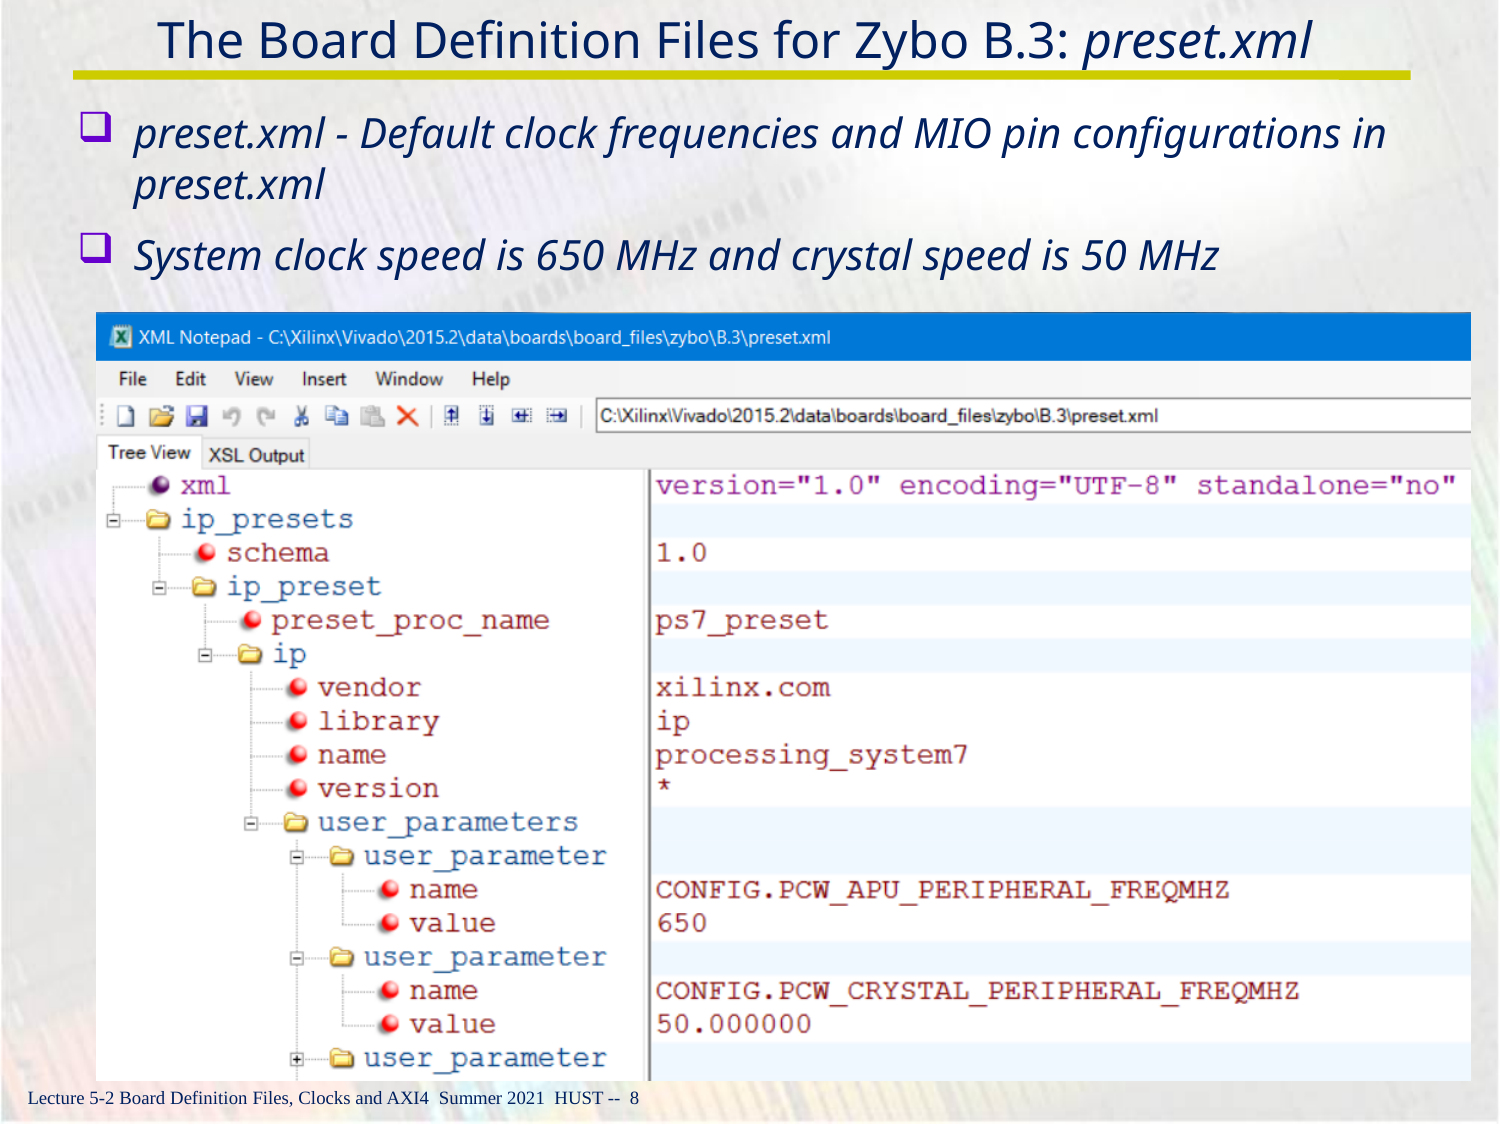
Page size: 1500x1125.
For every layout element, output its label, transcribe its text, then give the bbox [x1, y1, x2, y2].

list preset.xml - Default clock frequencies and MIO pin configurations in preset.xml System clock speed is 650 MHz and crystal speed is 50 MHz [62, 99, 1450, 1060]
picture [0, 0, 1500, 1124]
title The Board Definition Files for Zybo B.3: preset.xml [29, 10, 1455, 59]
